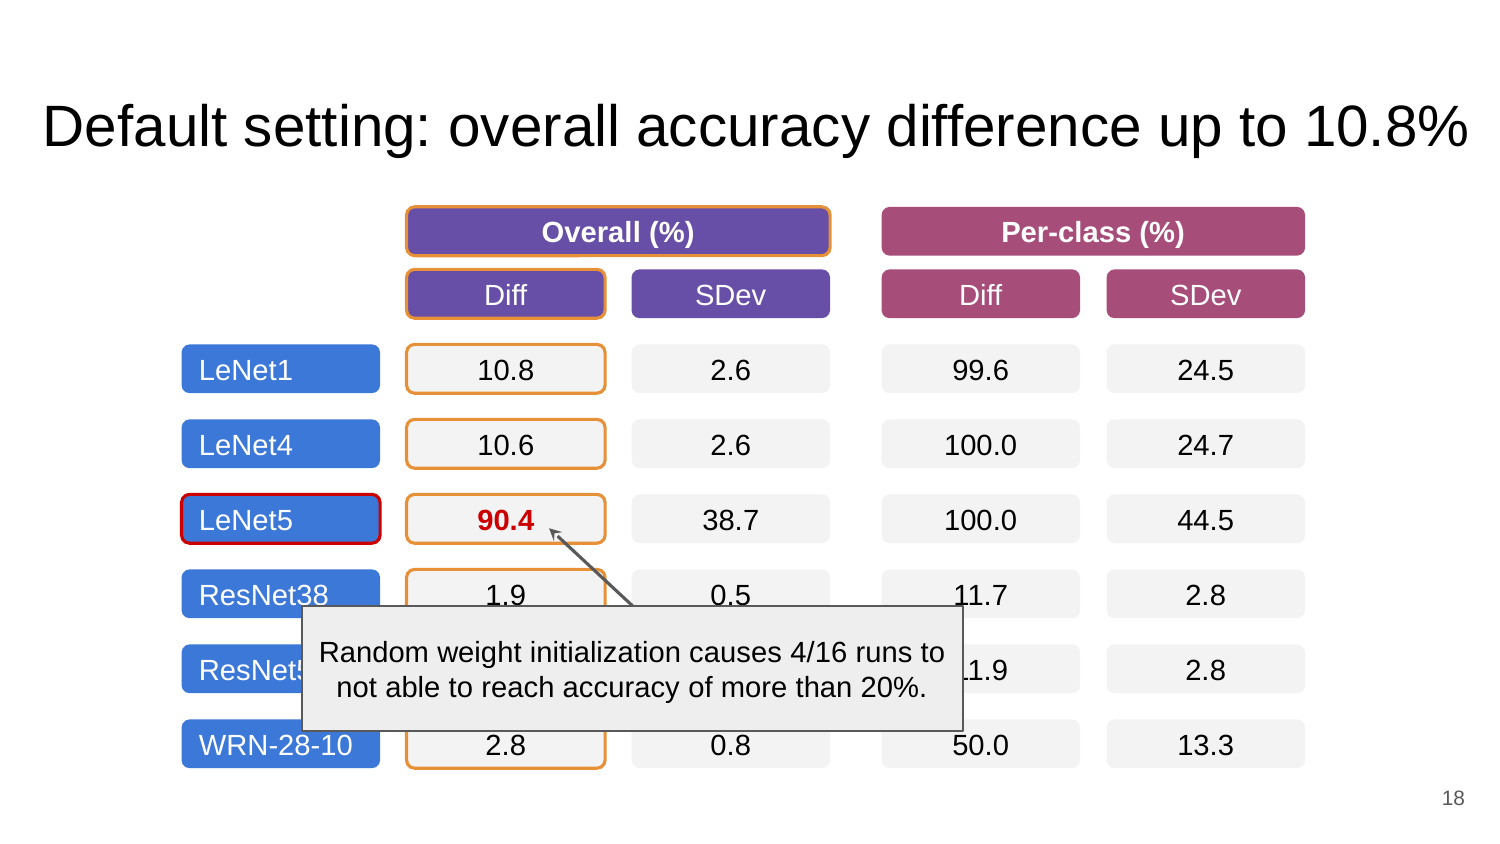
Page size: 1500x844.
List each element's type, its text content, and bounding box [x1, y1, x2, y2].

text_box 2.6 [631, 344, 831, 394]
text_box 10.8 [406, 344, 606, 394]
text_box 44.5 [1106, 494, 1306, 544]
text_box ResNet38 [181, 569, 381, 619]
text_box 11.7 [881, 569, 1081, 619]
text_box 90.4 [406, 494, 606, 544]
text_box LeNet5 [181, 494, 381, 544]
text_box 2.8 [1106, 644, 1306, 694]
text_box 99.6 [881, 344, 1081, 394]
text_box 0.8 [631, 731, 831, 769]
text_box Random weight initialization causes 4/16 runs to not able to reach accuracy of more than 20%. [301, 605, 964, 731]
text_box 38.7 [631, 494, 831, 544]
title Default setting: overall accuracy difference up to 10.8% [27, 72, 1500, 167]
text_box LeNet1 [181, 344, 381, 394]
text_box Diff [881, 269, 1081, 319]
text_box 2.8 [1106, 569, 1306, 619]
text_box SDev [631, 269, 831, 319]
text_box 100.0 [881, 419, 1081, 469]
slide_number ‹#› [1389, 764, 1480, 830]
text_box 24.7 [1106, 419, 1306, 469]
text_box ResNet56 [181, 644, 301, 694]
text_box 2.8 [406, 731, 606, 769]
text_box 13.3 [1106, 719, 1306, 769]
text_box 1.9 [406, 569, 543, 605]
text_box Diff [406, 269, 606, 319]
text_box SDev [1106, 269, 1306, 319]
text_box 100.0 [881, 494, 1081, 544]
text_box LeNet4 [181, 419, 381, 469]
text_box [548, 527, 633, 606]
text_box Overall (%) [406, 206, 831, 256]
text_box Per-class (%) [881, 206, 1306, 256]
text_box 10.6 [406, 419, 606, 469]
text_box 50.0 [881, 719, 1081, 769]
text_box 24.5 [1106, 344, 1306, 394]
text_box 2.6 [631, 419, 831, 469]
text_box 11.9 [964, 644, 1081, 694]
text_box WRN-28-10 [181, 719, 381, 769]
text_box 0.5 [638, 569, 831, 605]
